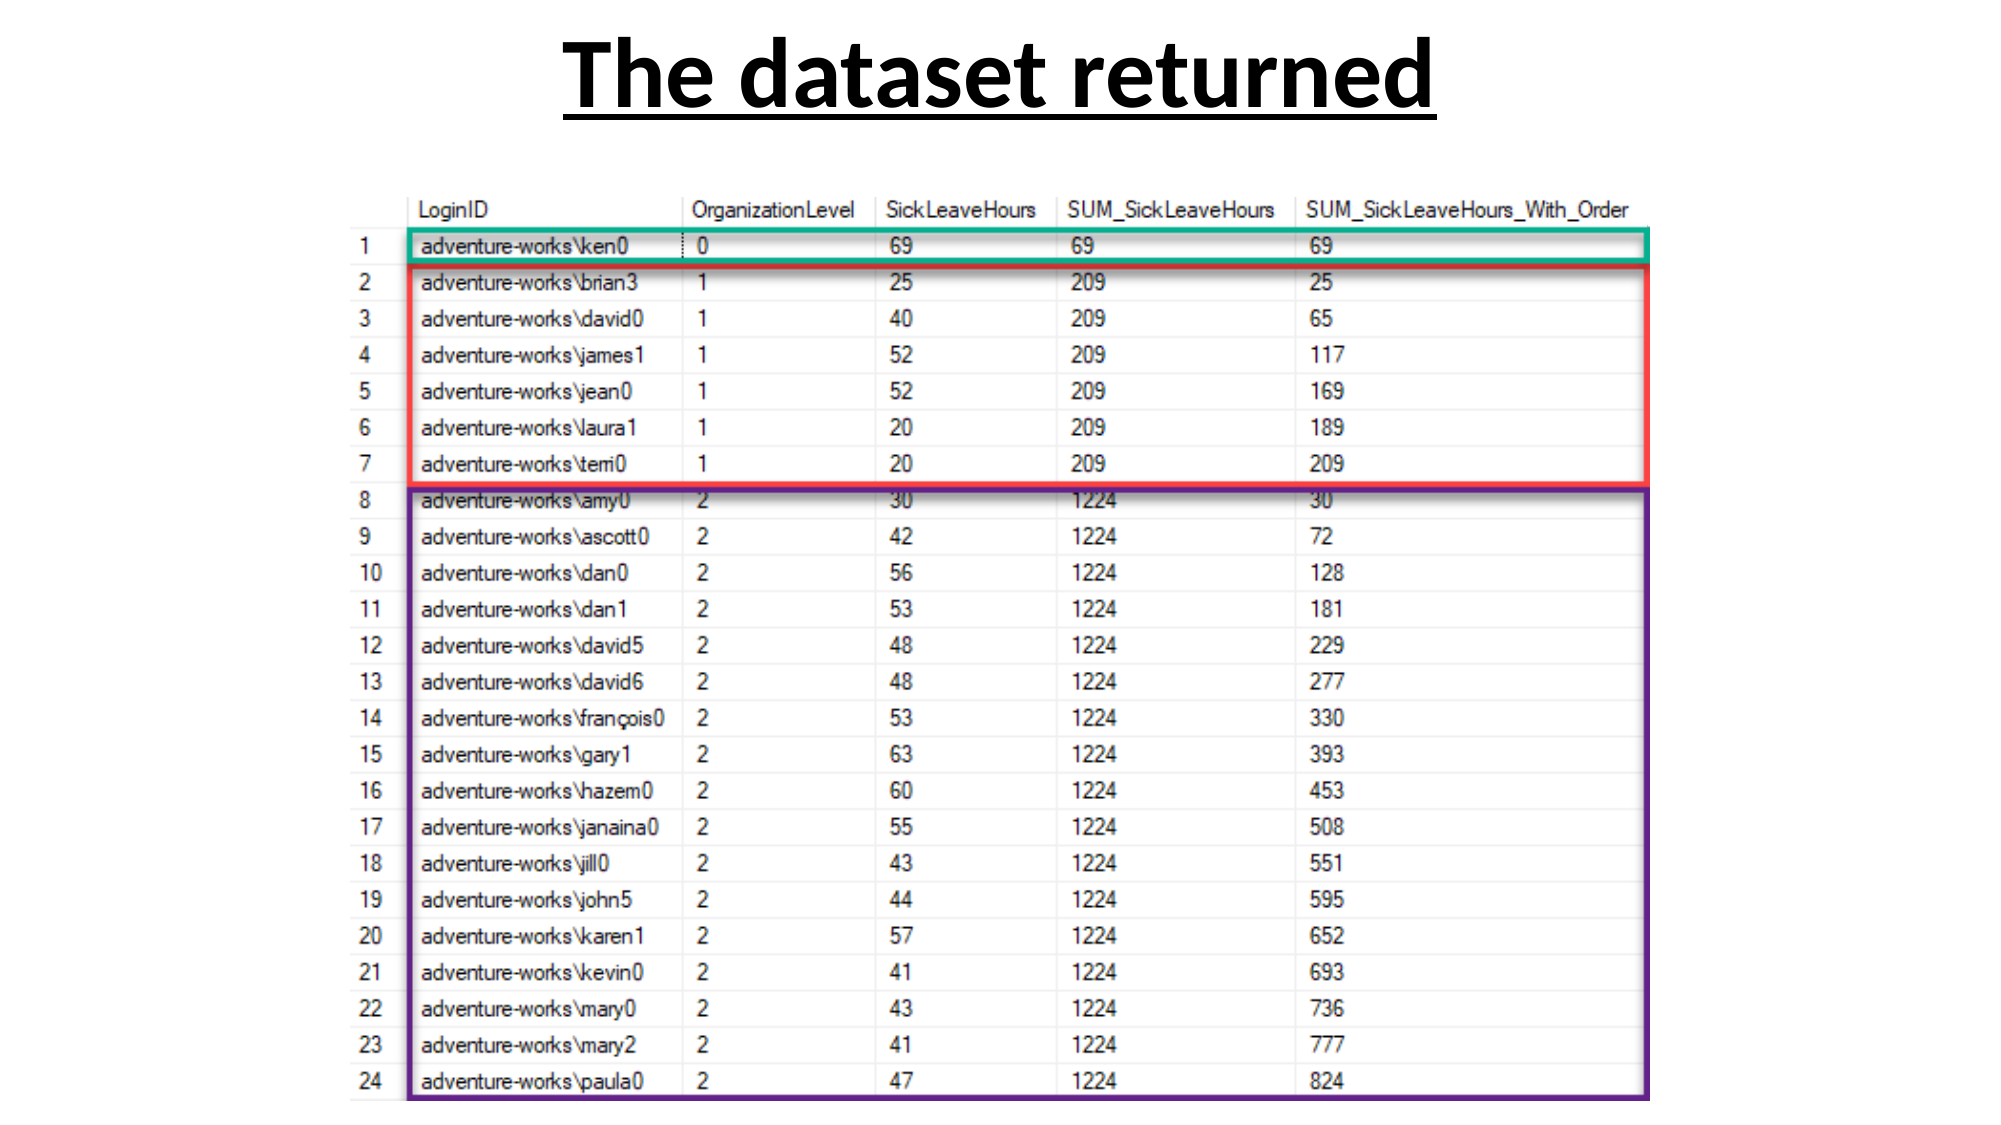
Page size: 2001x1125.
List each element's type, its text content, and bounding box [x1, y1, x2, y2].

picture [350, 197, 1650, 1101]
text_box The dataset returned [0, 0, 2000, 135]
